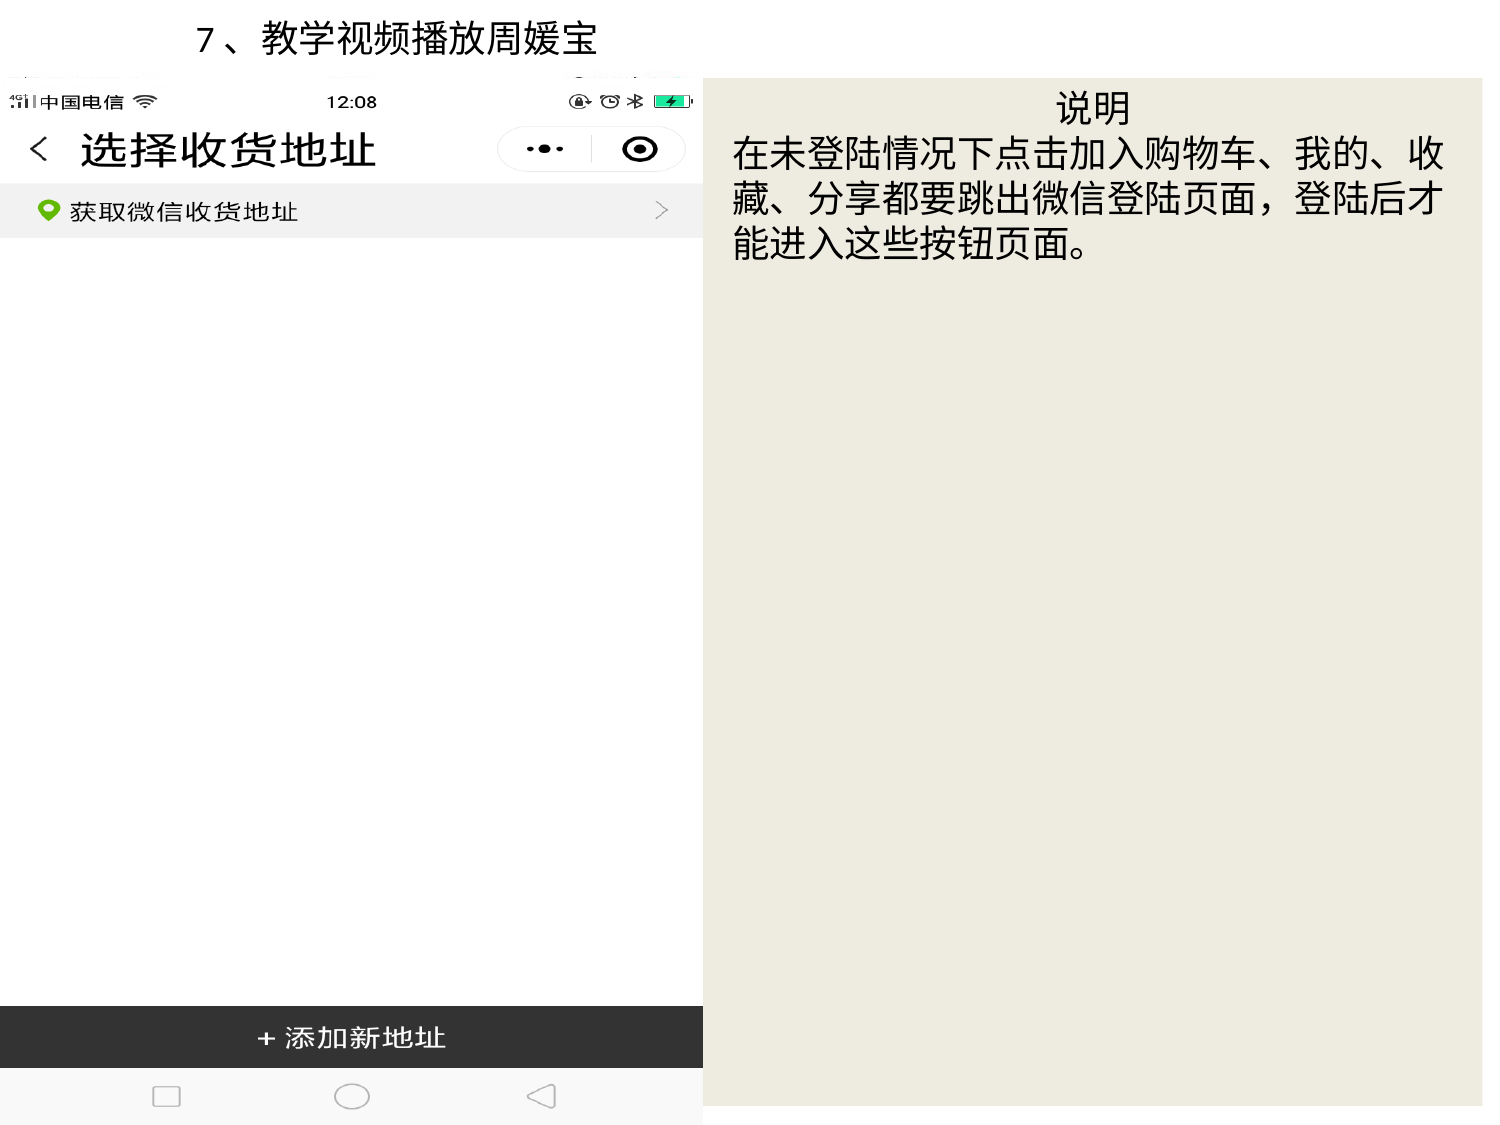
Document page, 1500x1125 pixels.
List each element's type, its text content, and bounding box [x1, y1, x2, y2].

text_box 7、教学视频播放周媛宝 [180, 7, 614, 67]
subtitle [709, 78, 1483, 1106]
text_box 说明 在未登陆情况下点击加入购物车、我的、收藏、分享都要跳出微信登陆页面，登陆后才能进入这些按钮页面。 [717, 78, 1474, 318]
picture [0, 70, 703, 1125]
